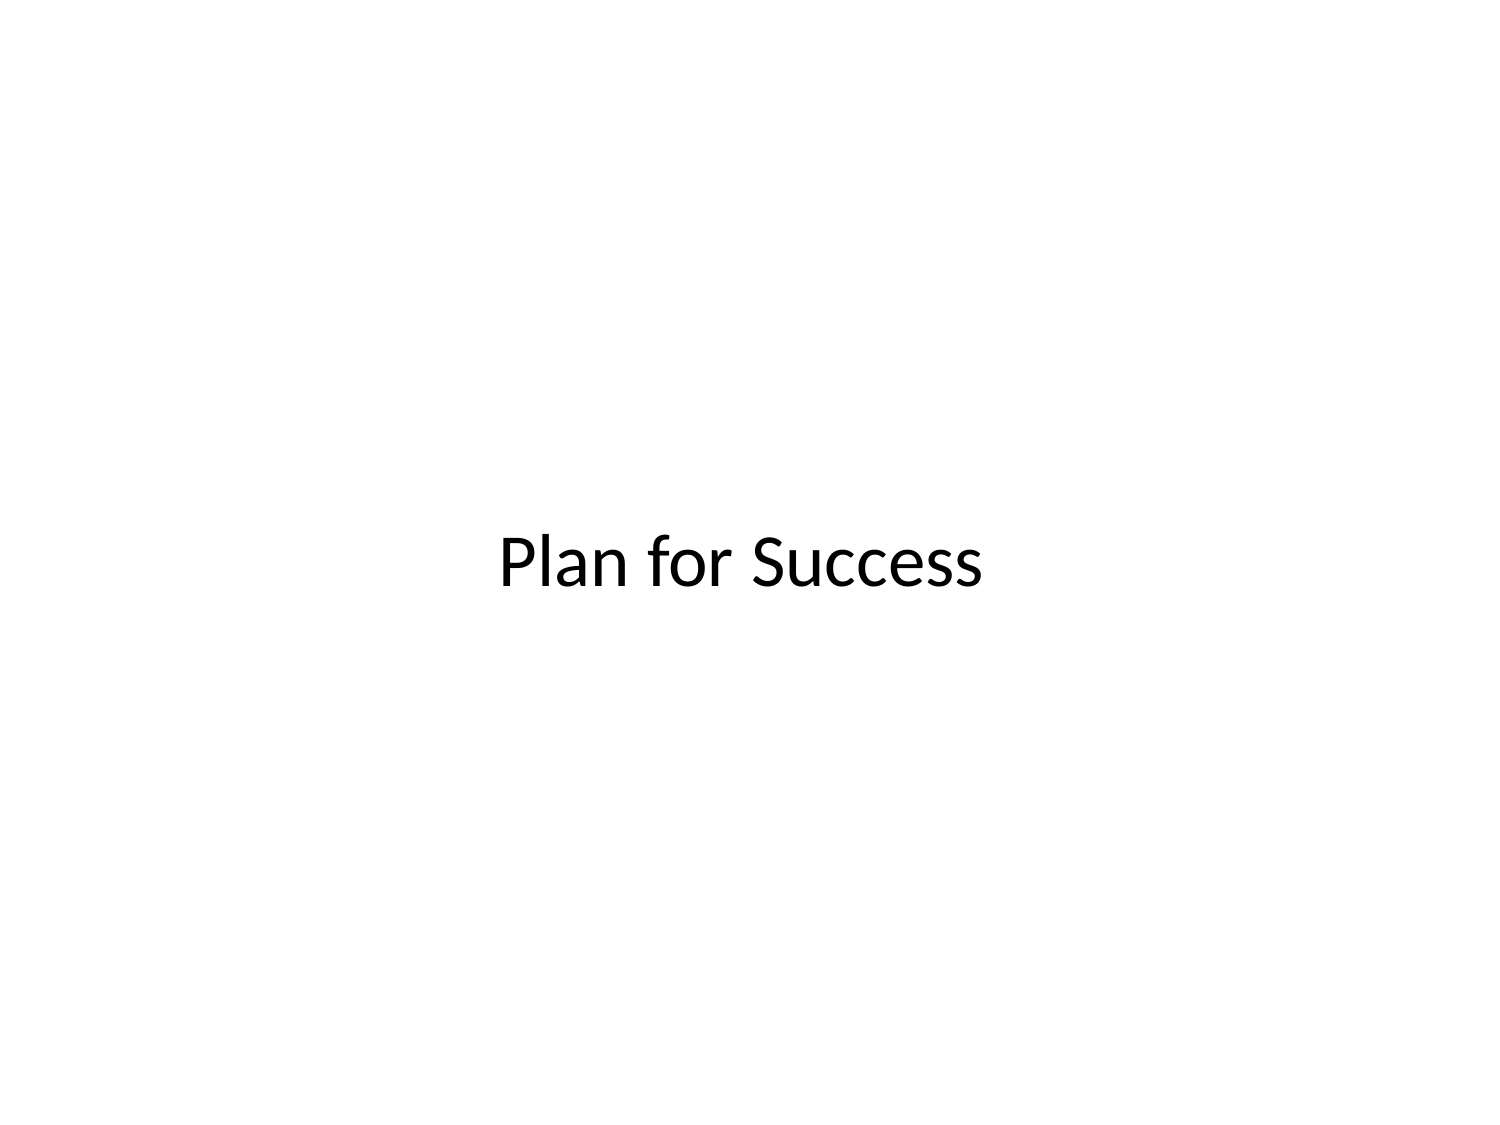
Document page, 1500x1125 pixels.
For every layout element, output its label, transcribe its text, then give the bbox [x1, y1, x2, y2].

title Plan for Success [278, 491, 1206, 621]
